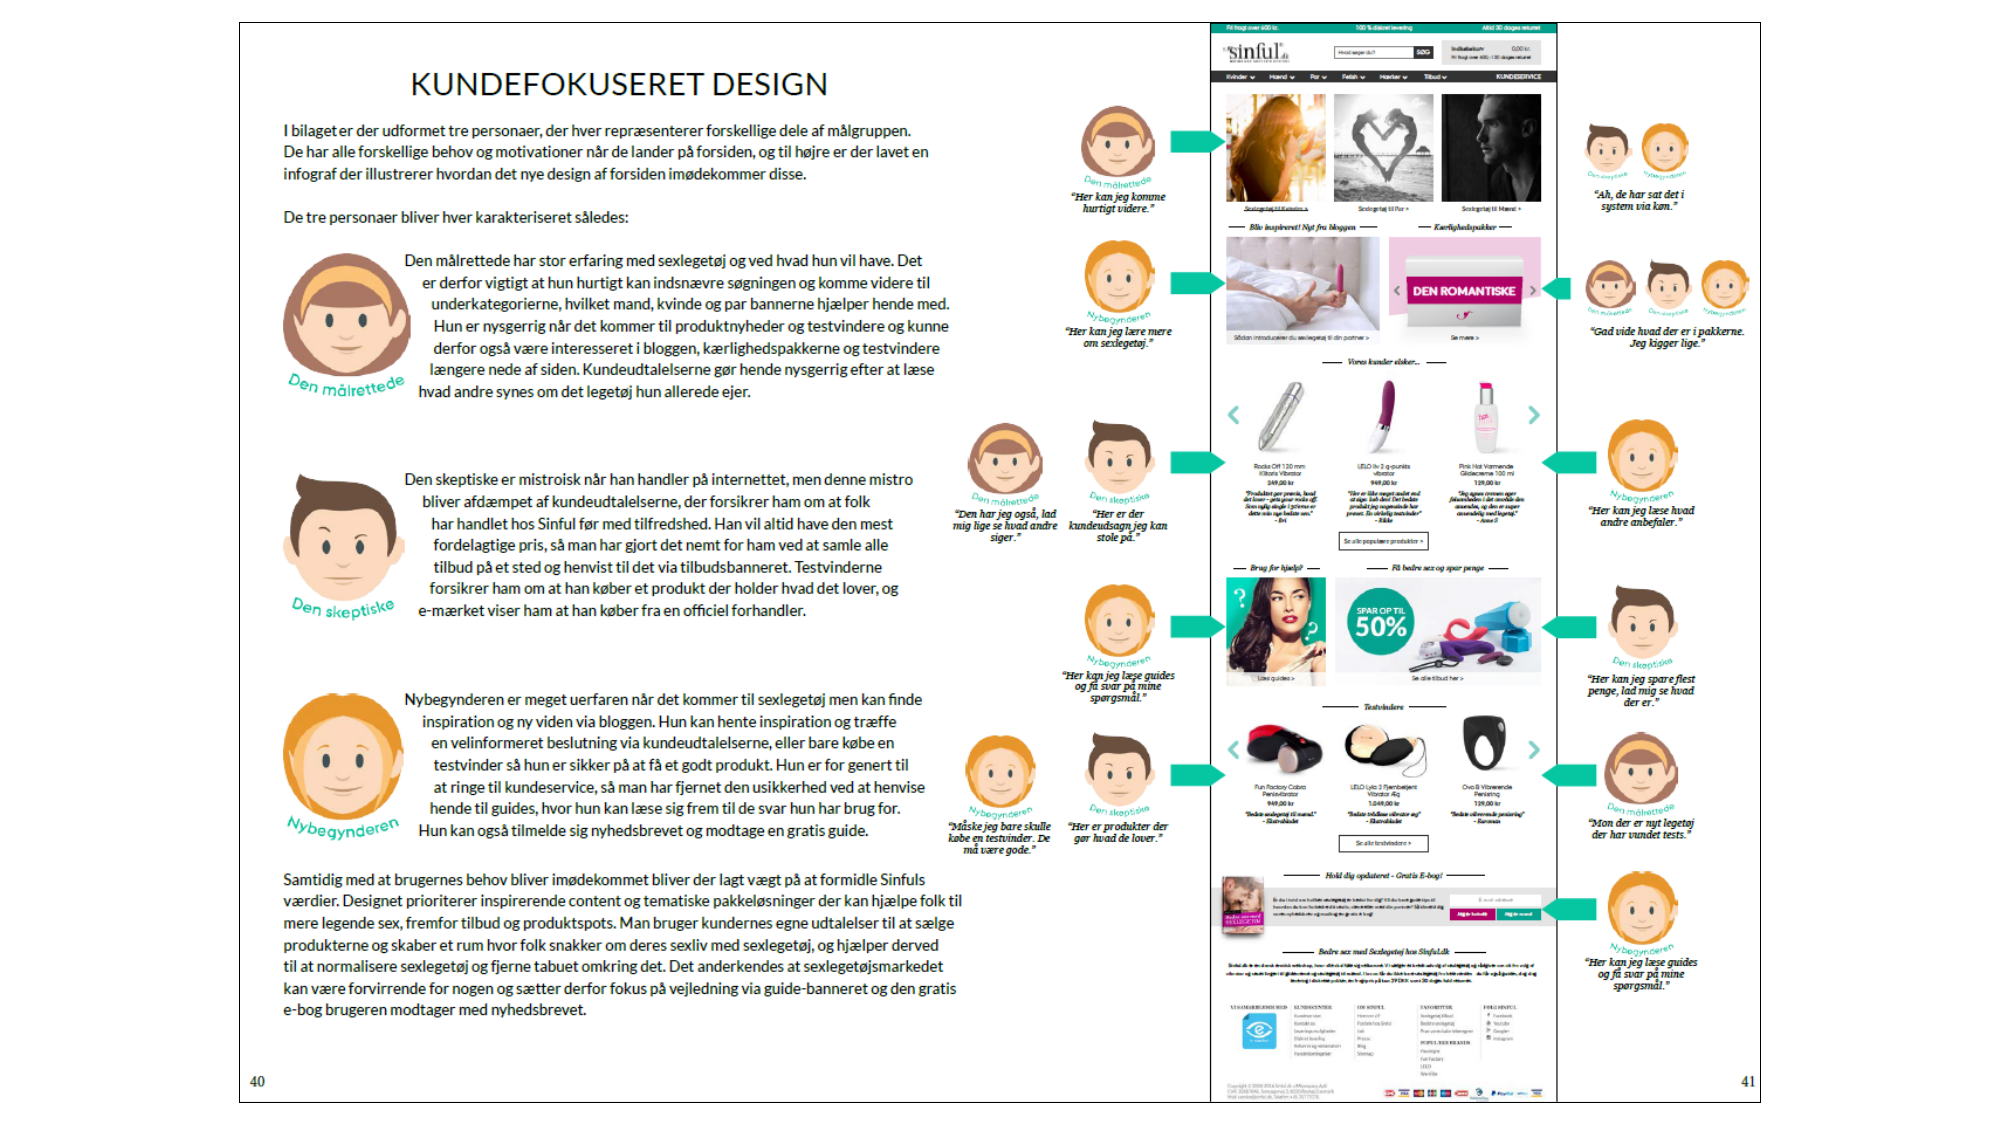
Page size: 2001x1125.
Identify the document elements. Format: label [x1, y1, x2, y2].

picture [239, 22, 1761, 1103]
